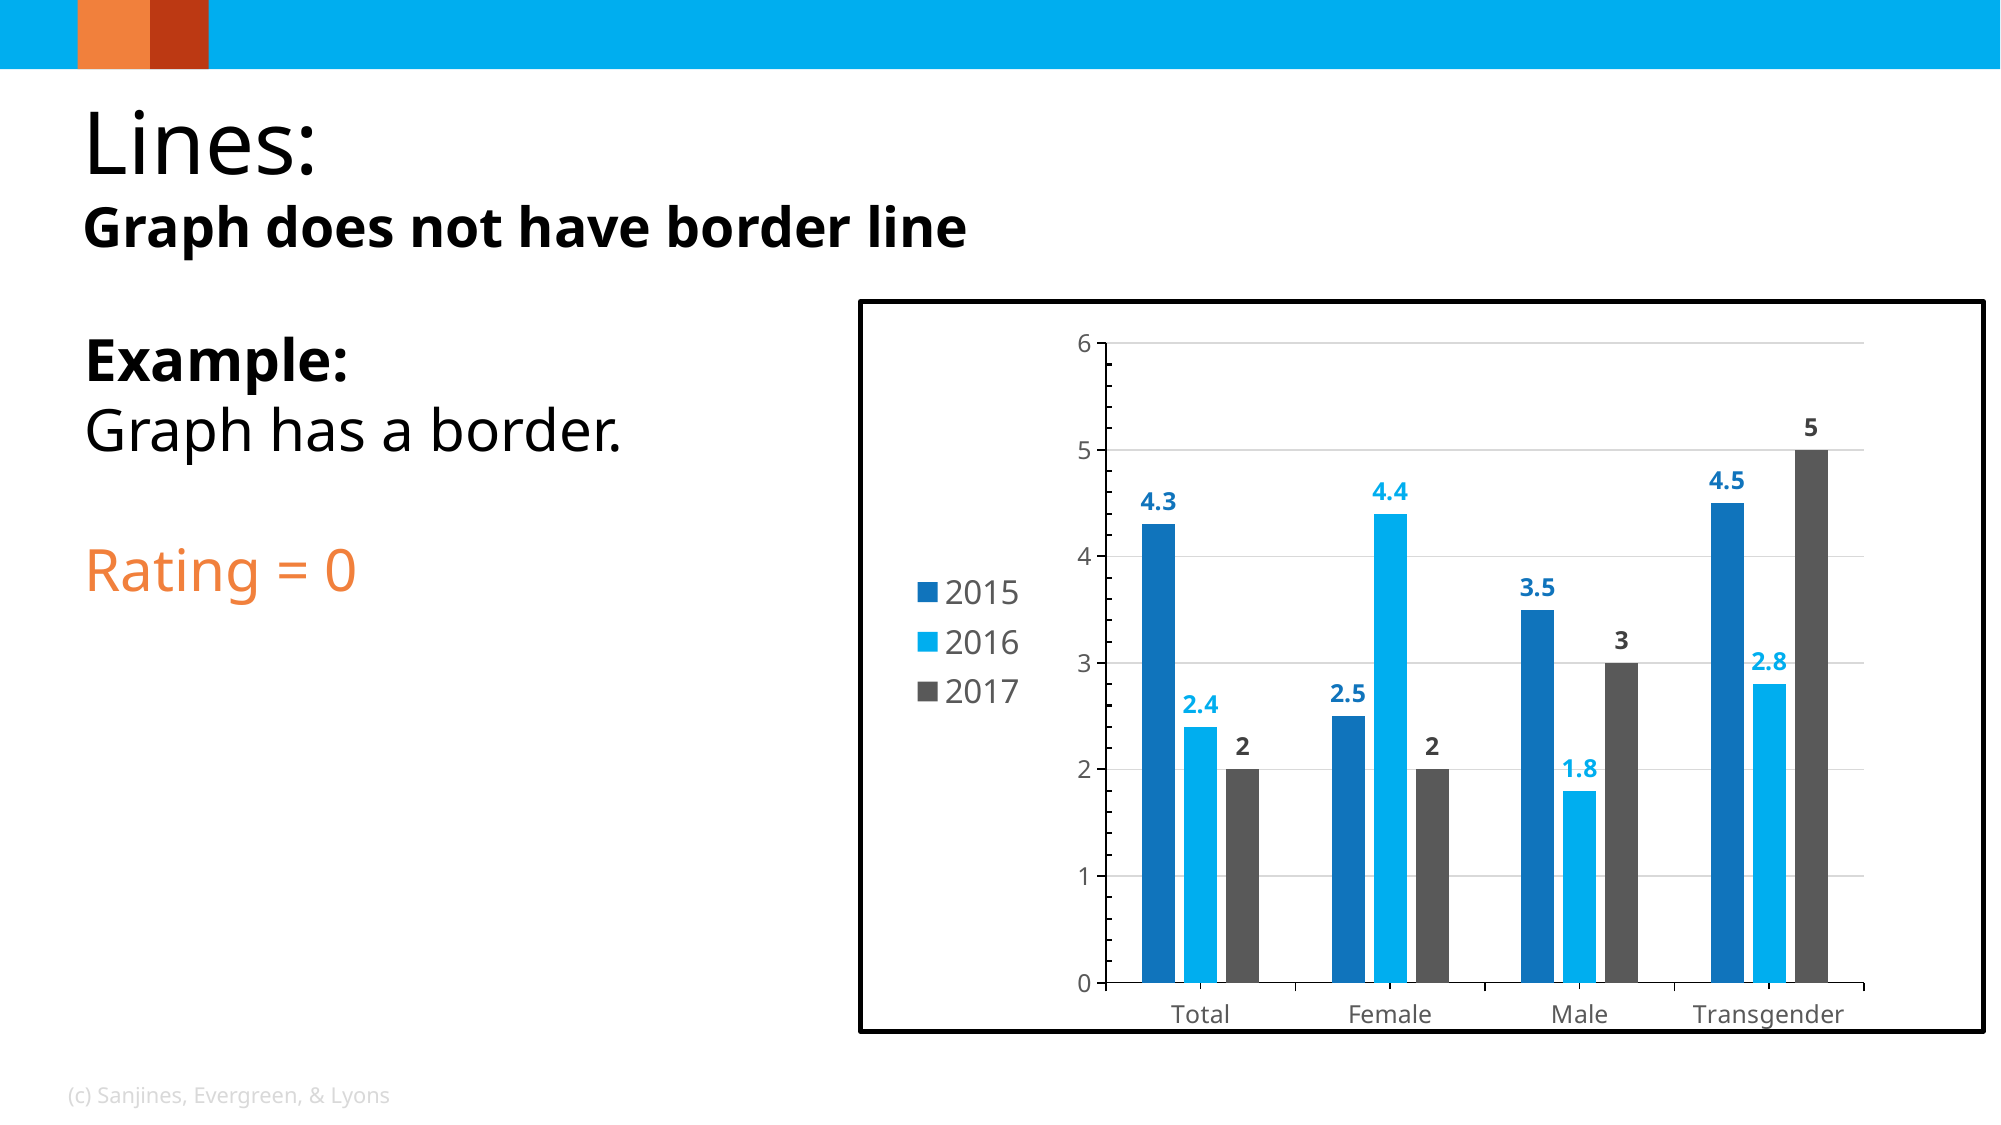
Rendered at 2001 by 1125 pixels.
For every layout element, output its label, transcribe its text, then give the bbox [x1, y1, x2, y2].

text_box Lines: Graph does not have border line [82, 78, 1960, 267]
text_box Example: Graph has a border. Rating = 0 [69, 315, 718, 611]
slide_number (c) Sanjines, Evergreen, & Lyons [53, 1065, 520, 1125]
chart [857, 298, 1986, 1034]
